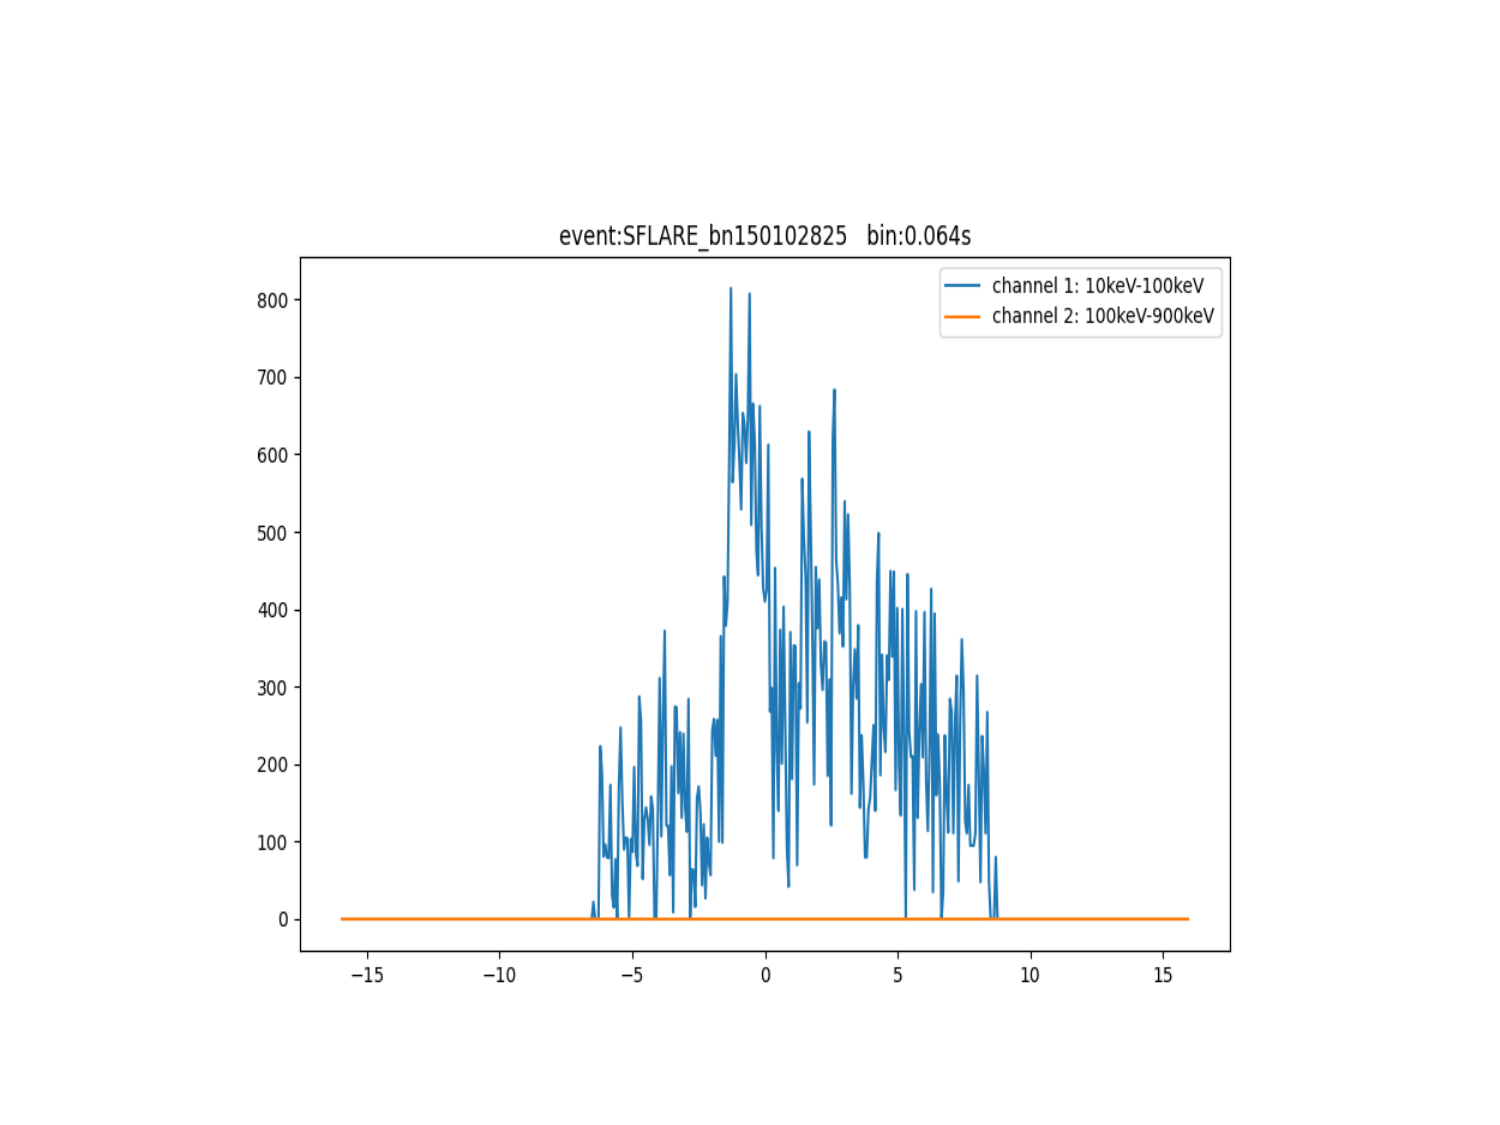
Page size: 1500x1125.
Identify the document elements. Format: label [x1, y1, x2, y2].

picture [149, 149, 1351, 1051]
